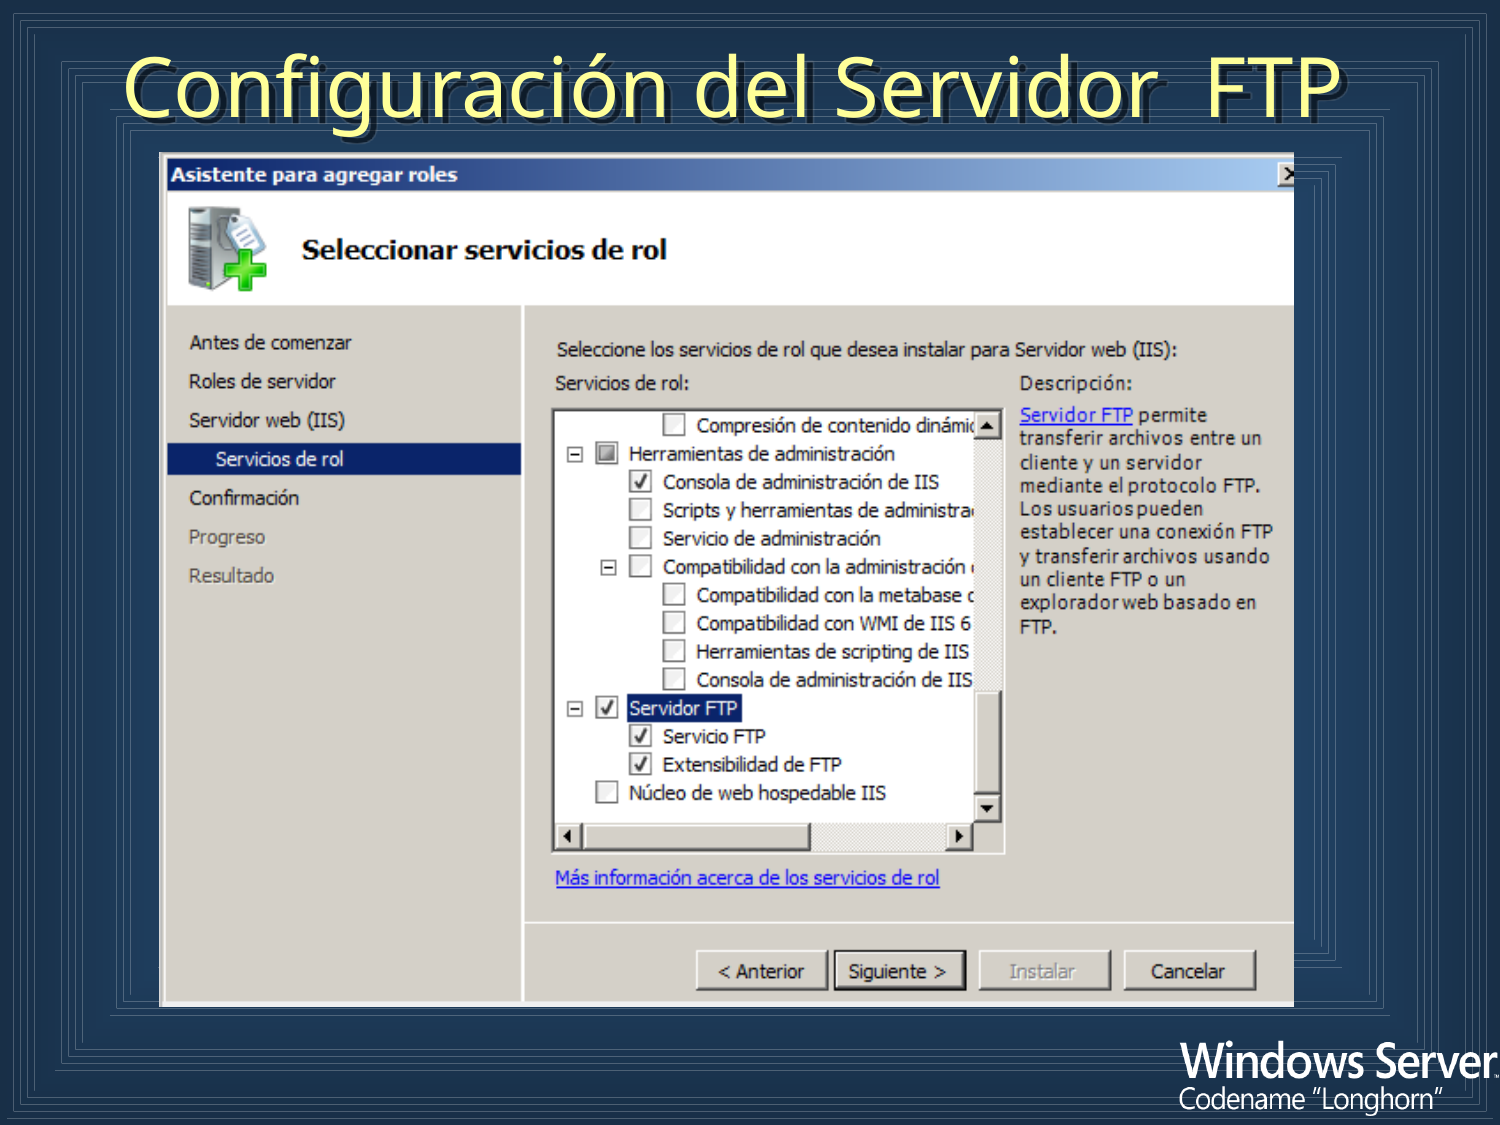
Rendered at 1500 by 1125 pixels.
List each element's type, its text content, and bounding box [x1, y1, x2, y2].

picture [159, 152, 1294, 1007]
title Configuración del Servidor FTP [41, 18, 1426, 150]
